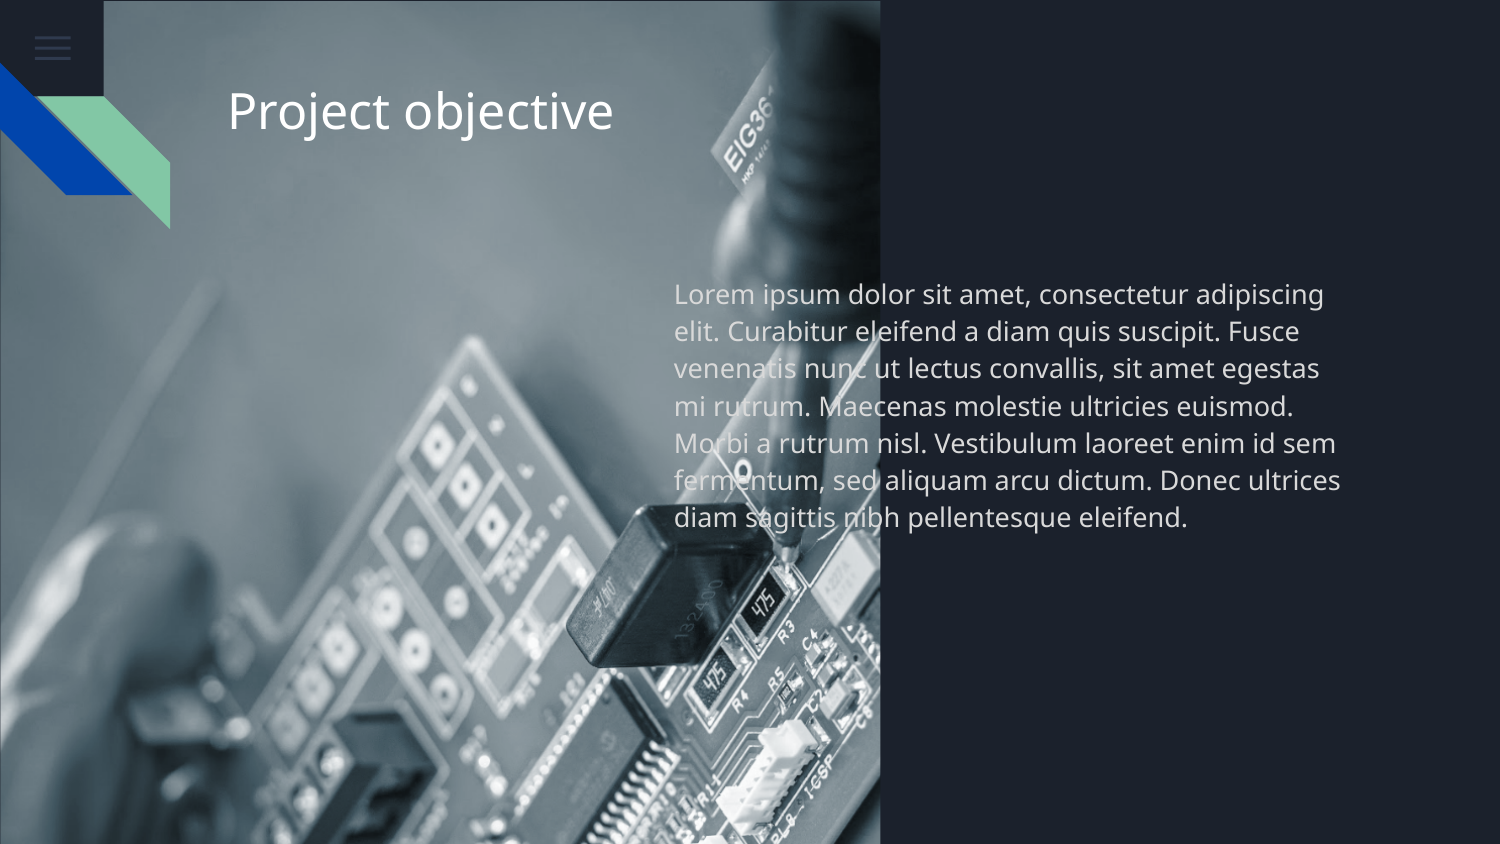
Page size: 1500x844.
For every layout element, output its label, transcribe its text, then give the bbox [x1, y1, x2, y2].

text_box Lorem ipsum dolor sit amet, consectetur adipiscing elit. Curabitur eleifend a diam quis suscipit. Fusce venenatis nunc ut lectus convallis, sit amet egestas mi rutrum. Maecenas molestie ultricies euismod. Morbi a rutrum nisl. Vestibulum laoreet enim id sem fermentum, sed aliquam arcu dictum. Donec ultrices diam sagittis nibh pellentesque eleifend. [659, 257, 1368, 547]
text_box Project objective [212, 64, 1368, 215]
picture [0, 1, 881, 844]
